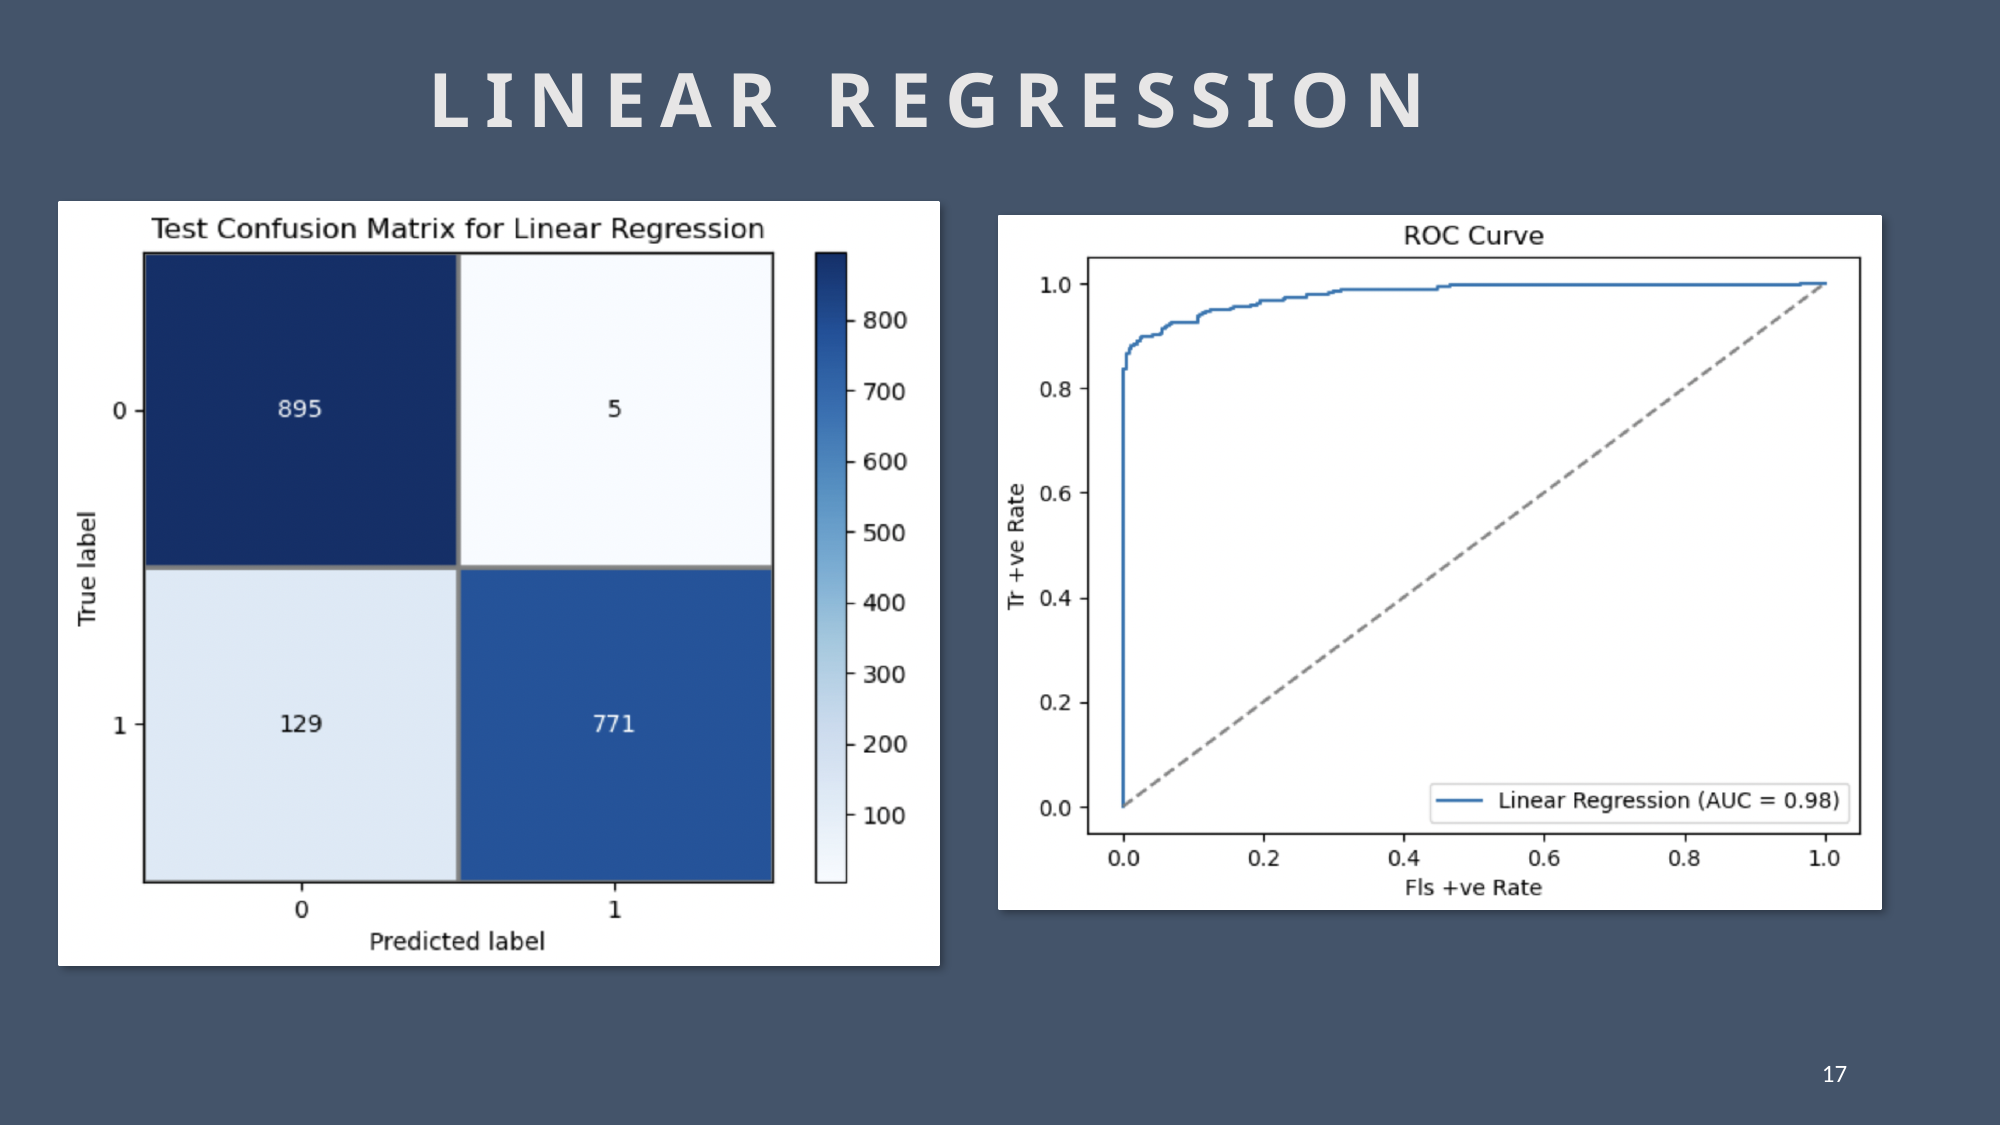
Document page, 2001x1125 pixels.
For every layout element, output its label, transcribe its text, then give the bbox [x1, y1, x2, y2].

text_box Linear regression [413, 29, 1478, 151]
picture [60, 203, 938, 964]
slide_number 17 [1412, 1042, 1863, 1103]
picture [999, 216, 1880, 909]
